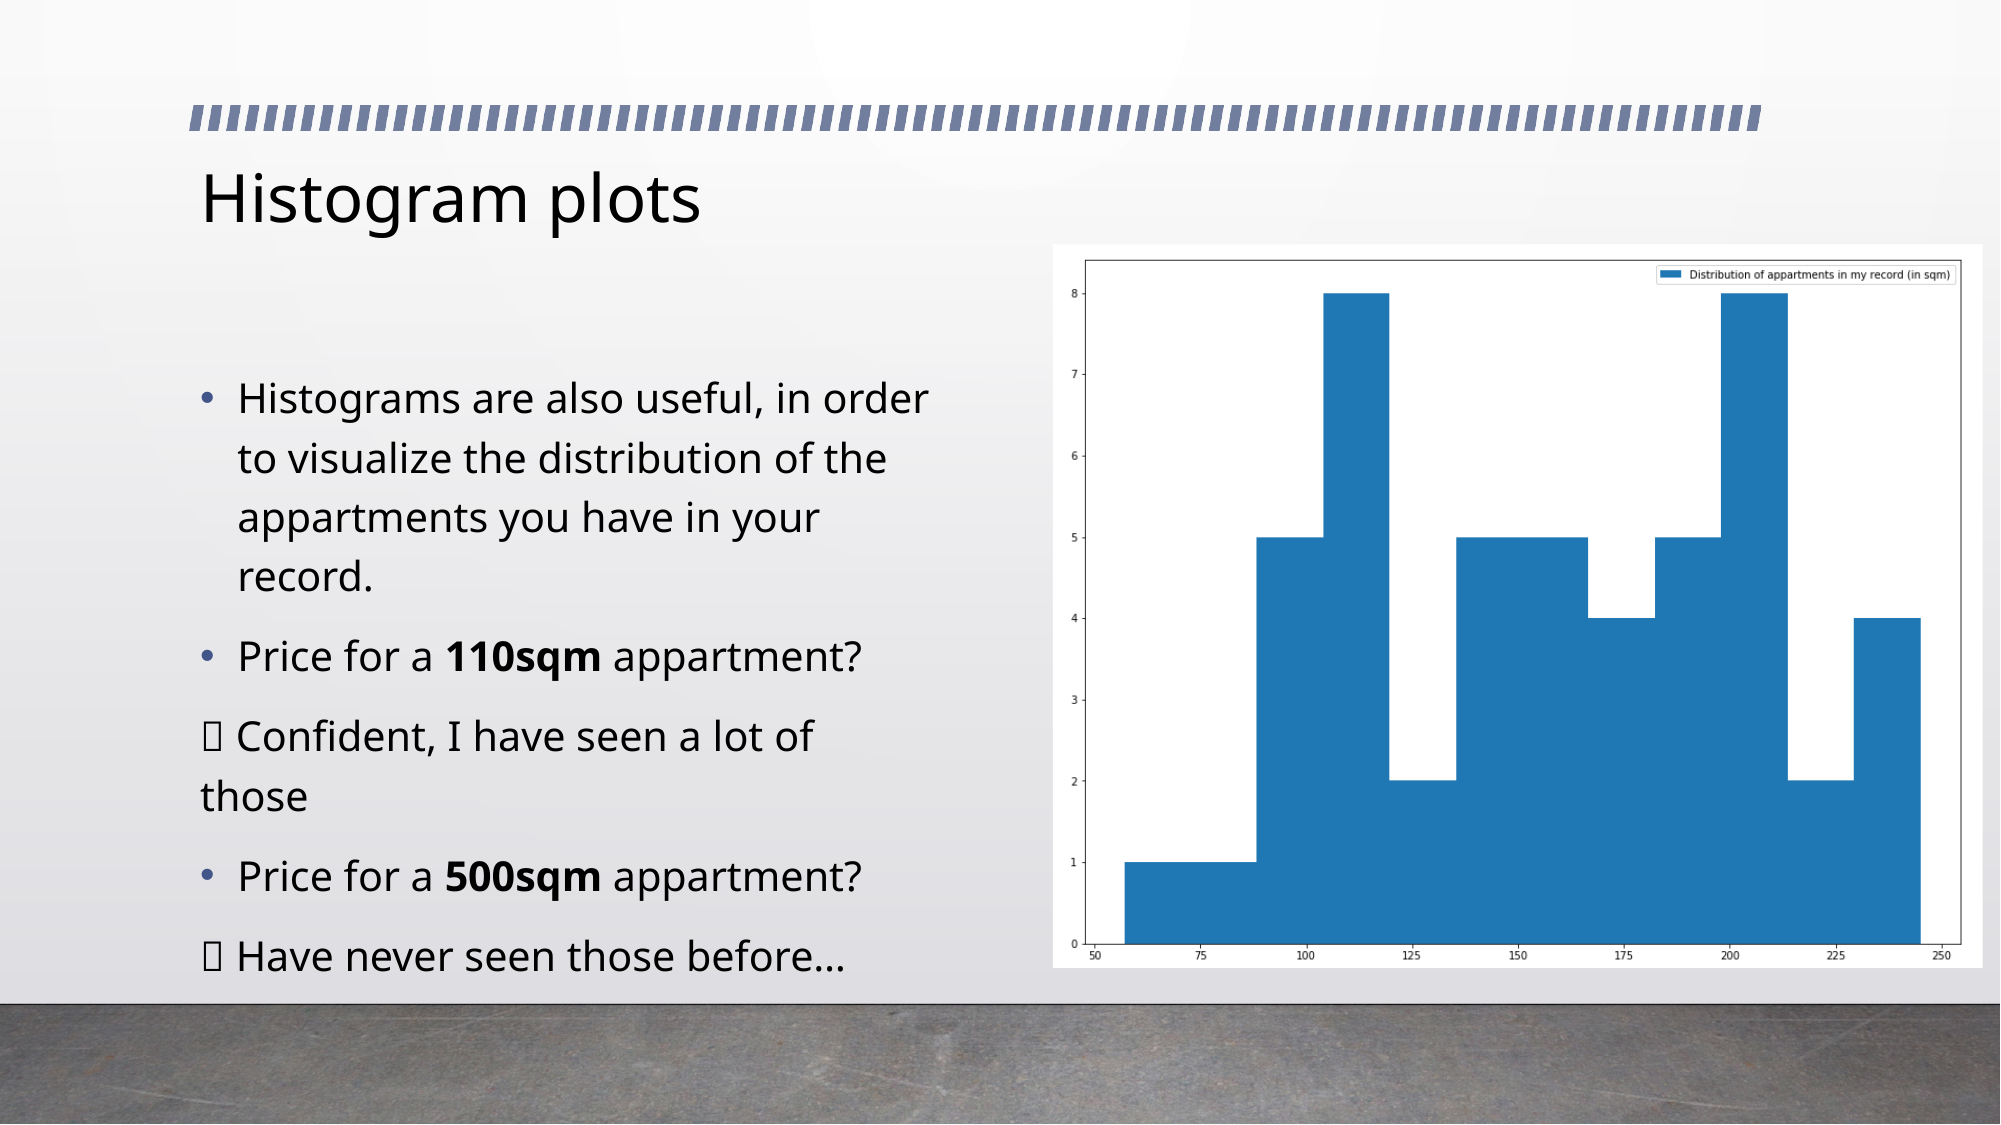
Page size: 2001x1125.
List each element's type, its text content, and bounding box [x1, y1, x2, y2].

list Histograms are also useful, in order to visualize the distribution of the appartments you have in your record. Price for a 110sqm appartment?  Confident, I have seen a lot of those Price for a 500sqm appartment?  Have never seen those before… [185, 355, 948, 989]
picture [0, 1004, 2000, 1124]
picture [1052, 243, 1983, 968]
title Histogram plots [185, 157, 1762, 331]
